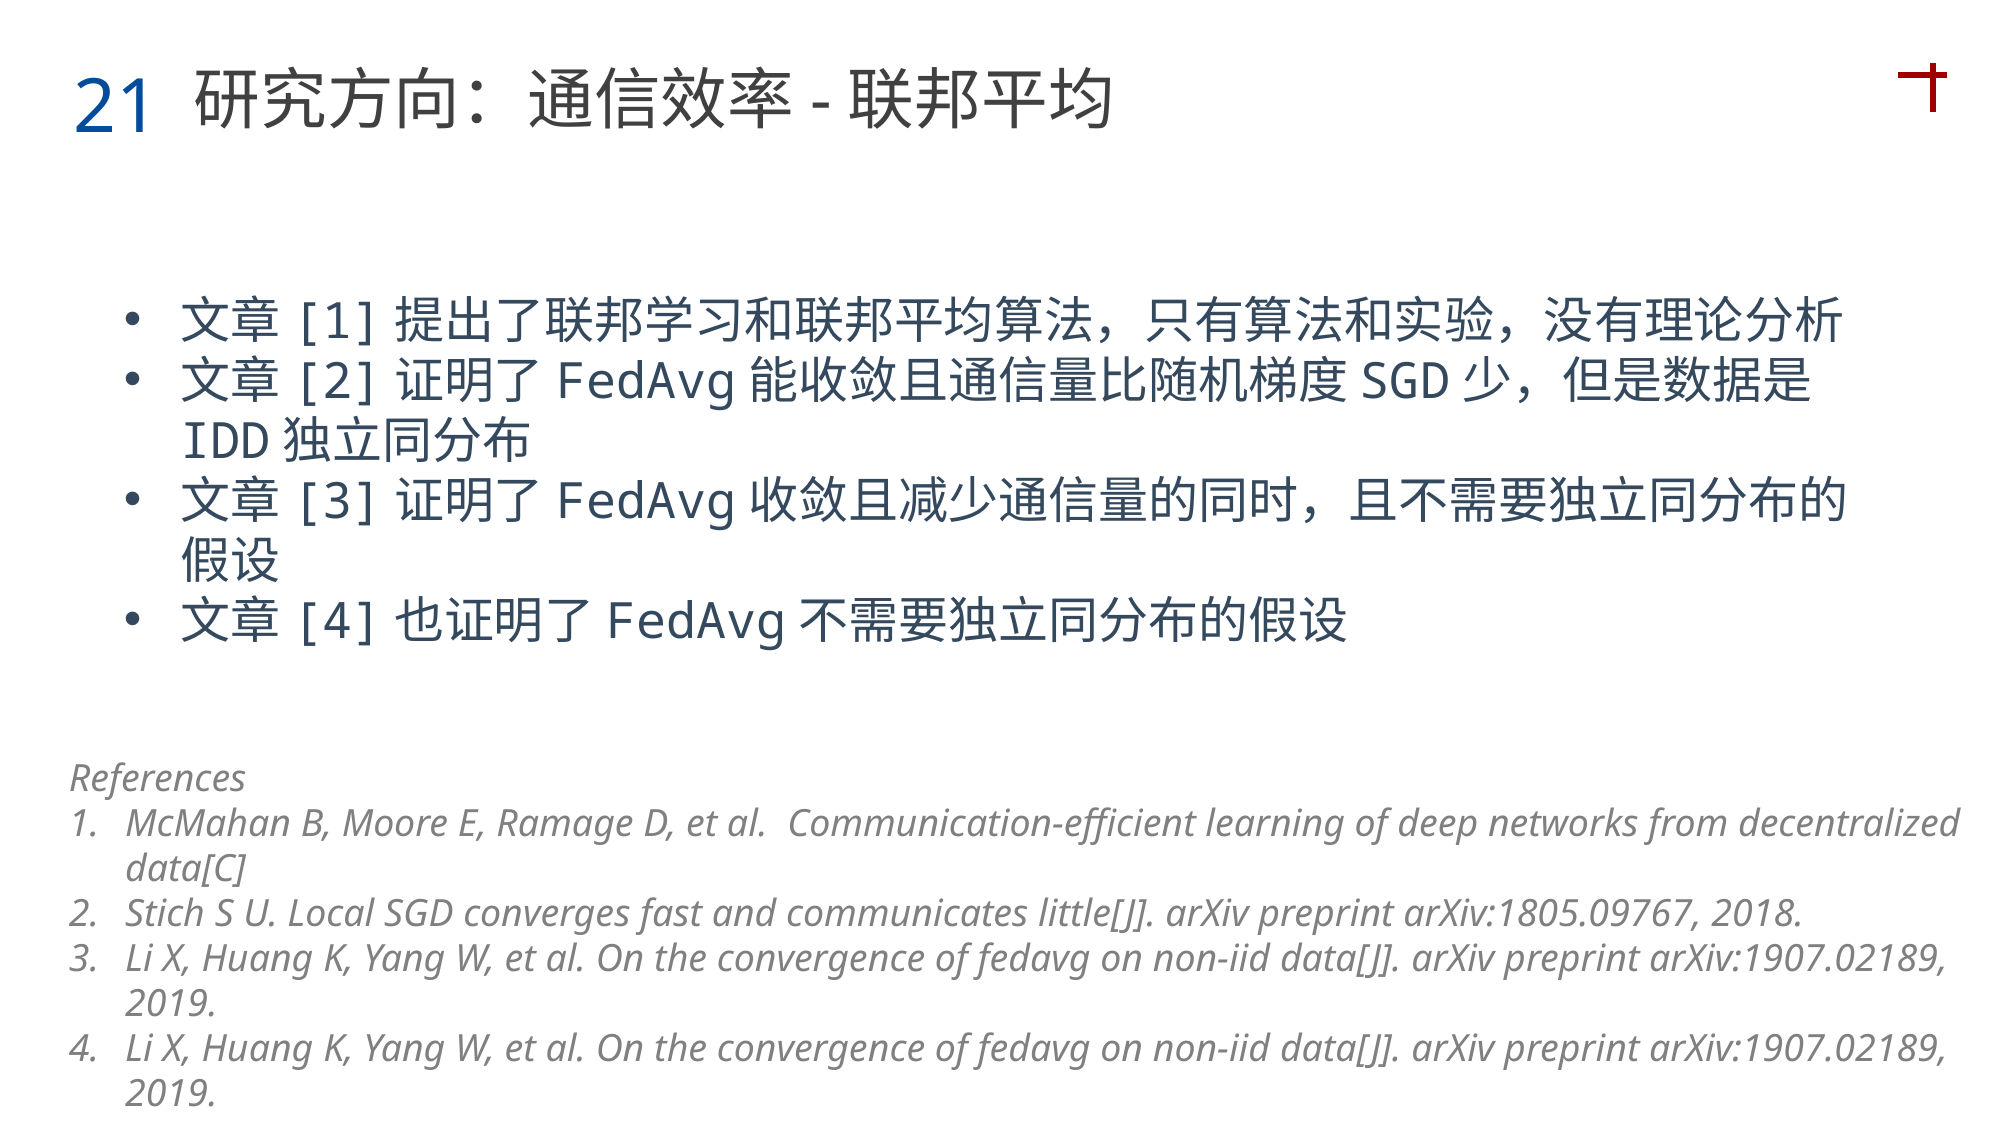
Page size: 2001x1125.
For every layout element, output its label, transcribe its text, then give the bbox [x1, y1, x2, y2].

text_box 21 [53, 50, 179, 156]
text_box 文章[1]提出了联邦学习和联邦平均算法，只有算法和实验，没有理论分析 文章[2]证明了FedAvg能收敛且通信量比随机梯度SGD少，但是数据是IDD独立同分布 文章[3]证明了FedAvg收敛且减少通信量的同时，且不需要独立同分布的假设 文章[4]也证明了FedAvg不需要独立同分布的假设 [109, 281, 1891, 656]
text_box References McMahan B, Moore E, Ramage D, et al. Communication-efficient learning of deep networks from decentralized data[C] Stich S U. Local SGD converges fast and communicates little[J]. arXiv preprint arXiv:1805.09767, 2018. Li X, Huang K, Yang W, et al. On the convergence of fedavg on non-iid data[J]. arXiv preprint arXiv:1907.02189, 2019. Li X, Huang K, Yang W, et al. On the convergence of fedavg on non-iid data[J]. arXiv preprint arXiv:1907.02189, 2019. [54, 746, 2000, 1121]
text_box 研究方向：通信效率-联邦平均 [179, 49, 1132, 145]
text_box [1897, 62, 1947, 113]
